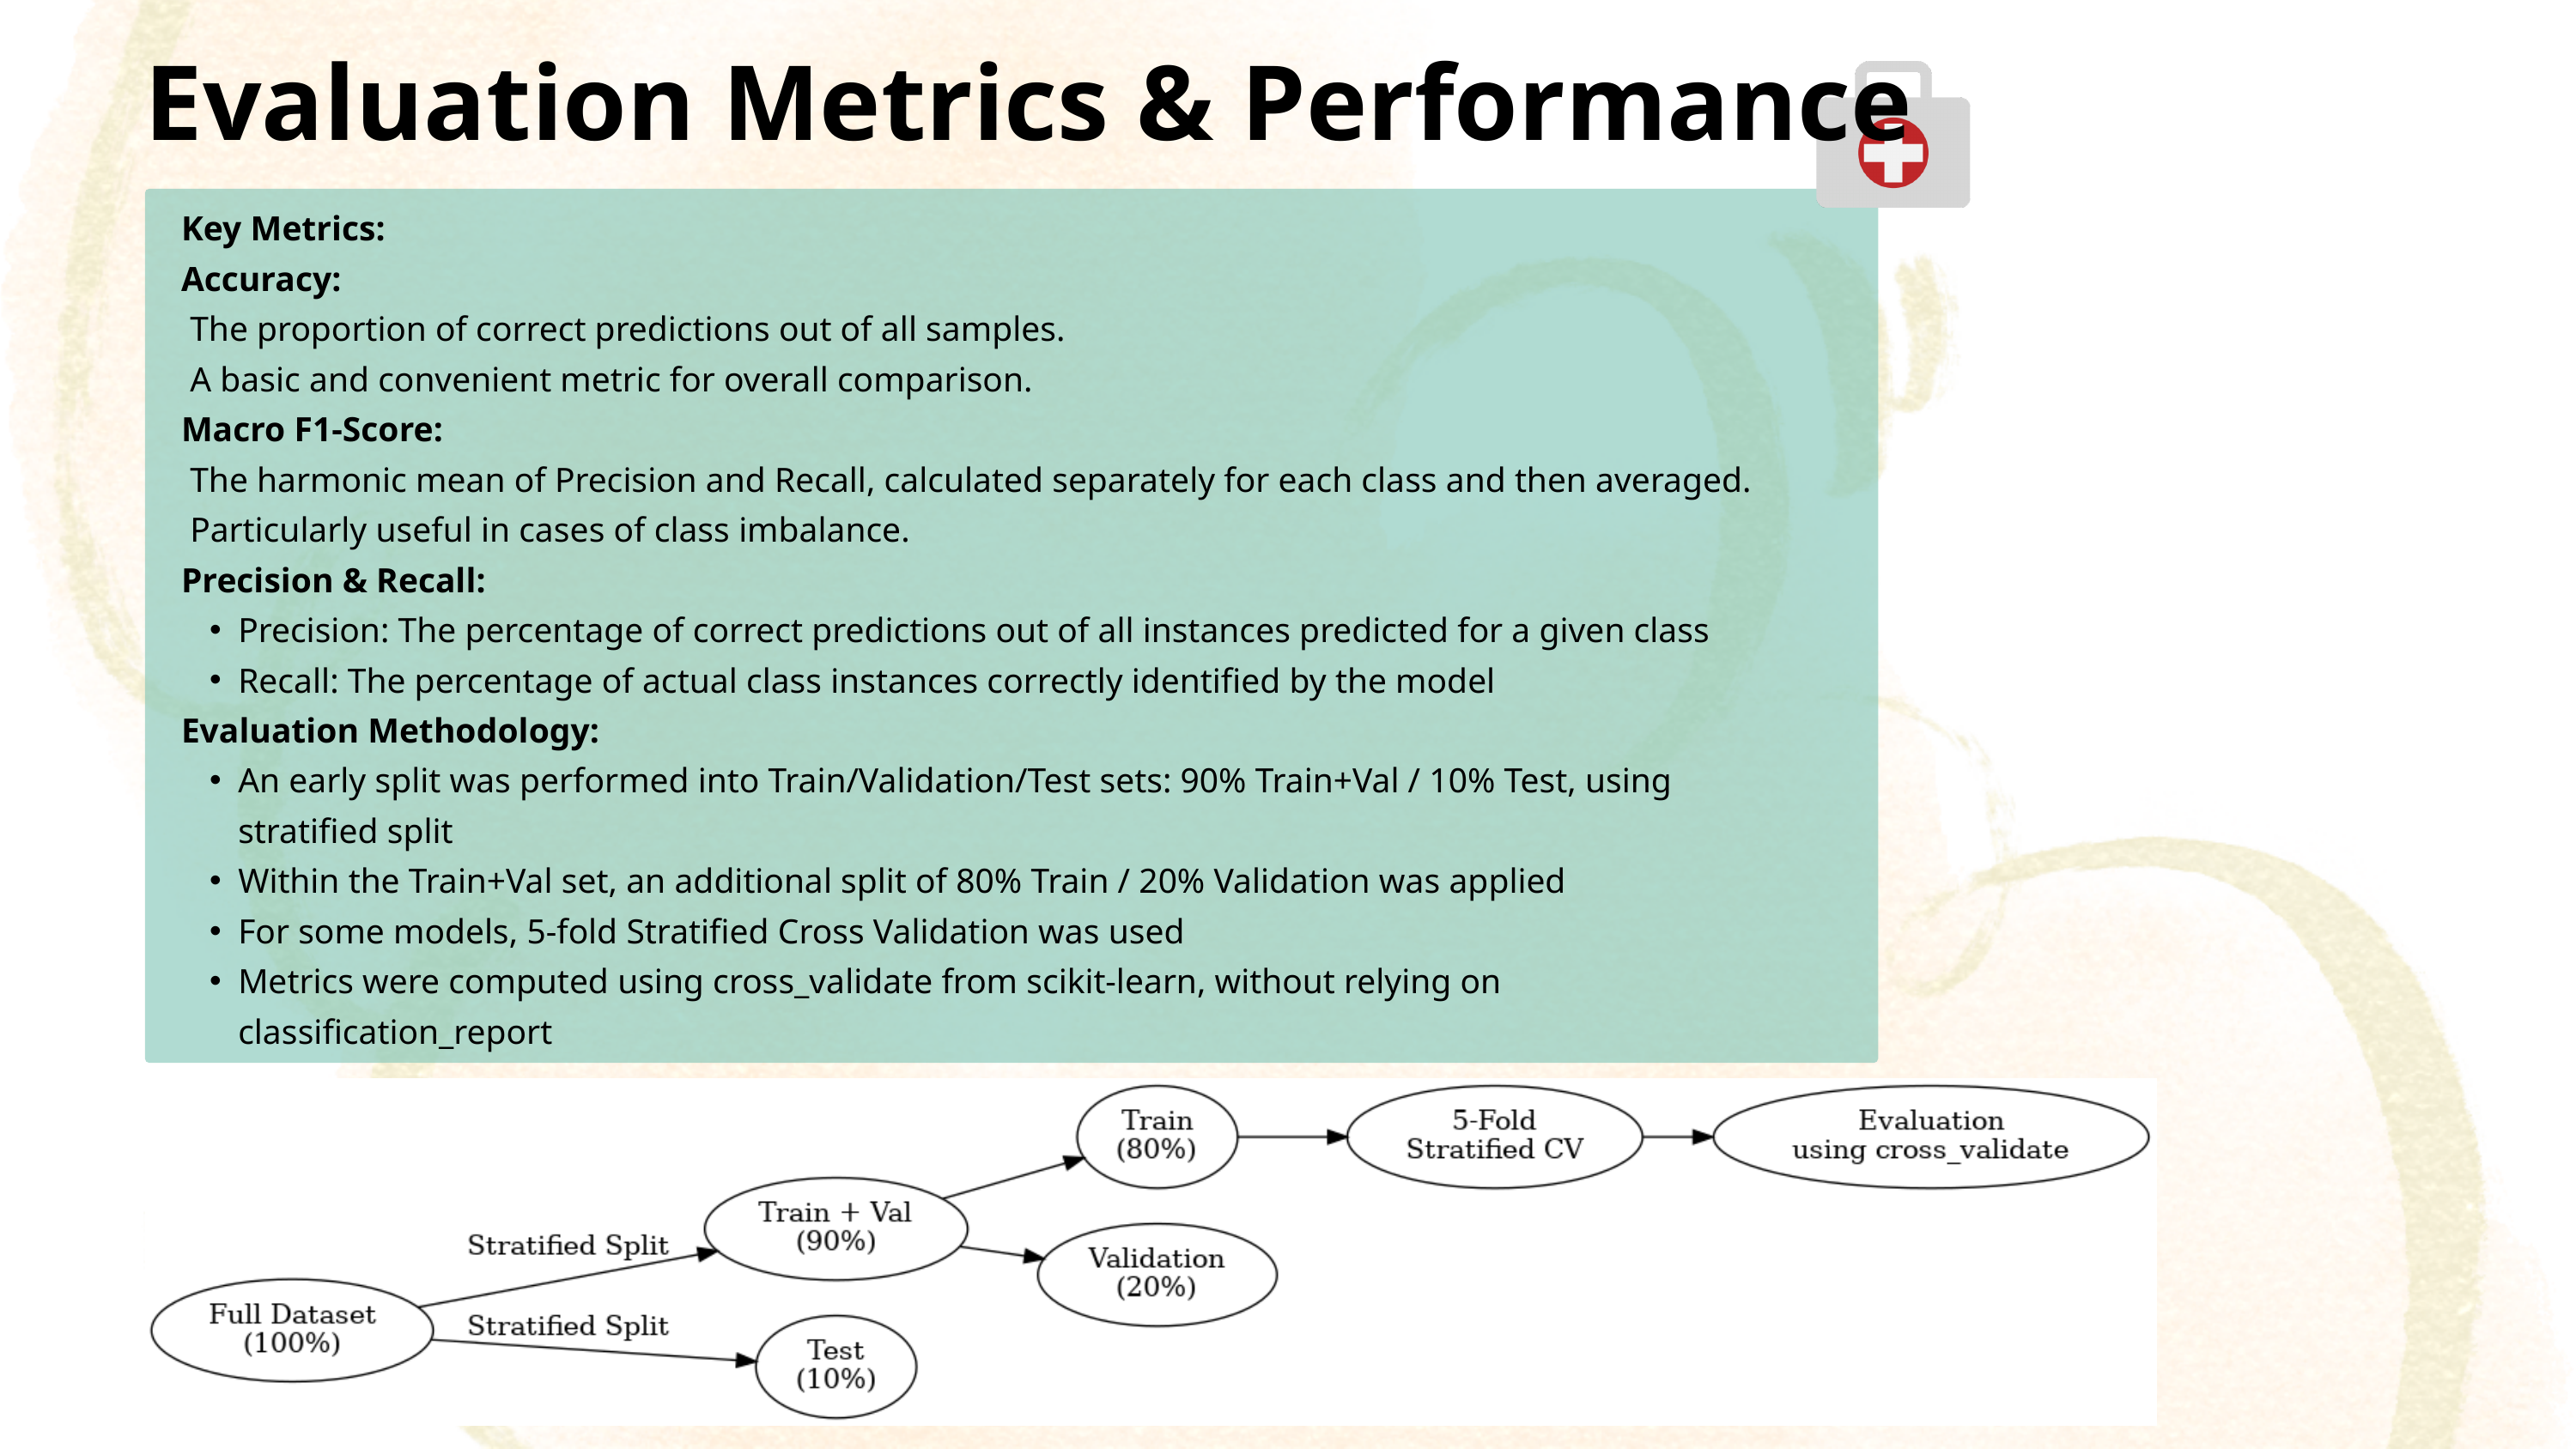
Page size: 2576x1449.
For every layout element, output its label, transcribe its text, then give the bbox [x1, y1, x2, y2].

text_box [1816, 161, 1971, 208]
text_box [144, 188, 1879, 1064]
text_box [144, 1078, 2157, 1426]
text_box Evaluation Metrics & Performance [144, 56, 2050, 161]
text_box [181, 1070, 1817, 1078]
text_box [0, 0, 2576, 1449]
